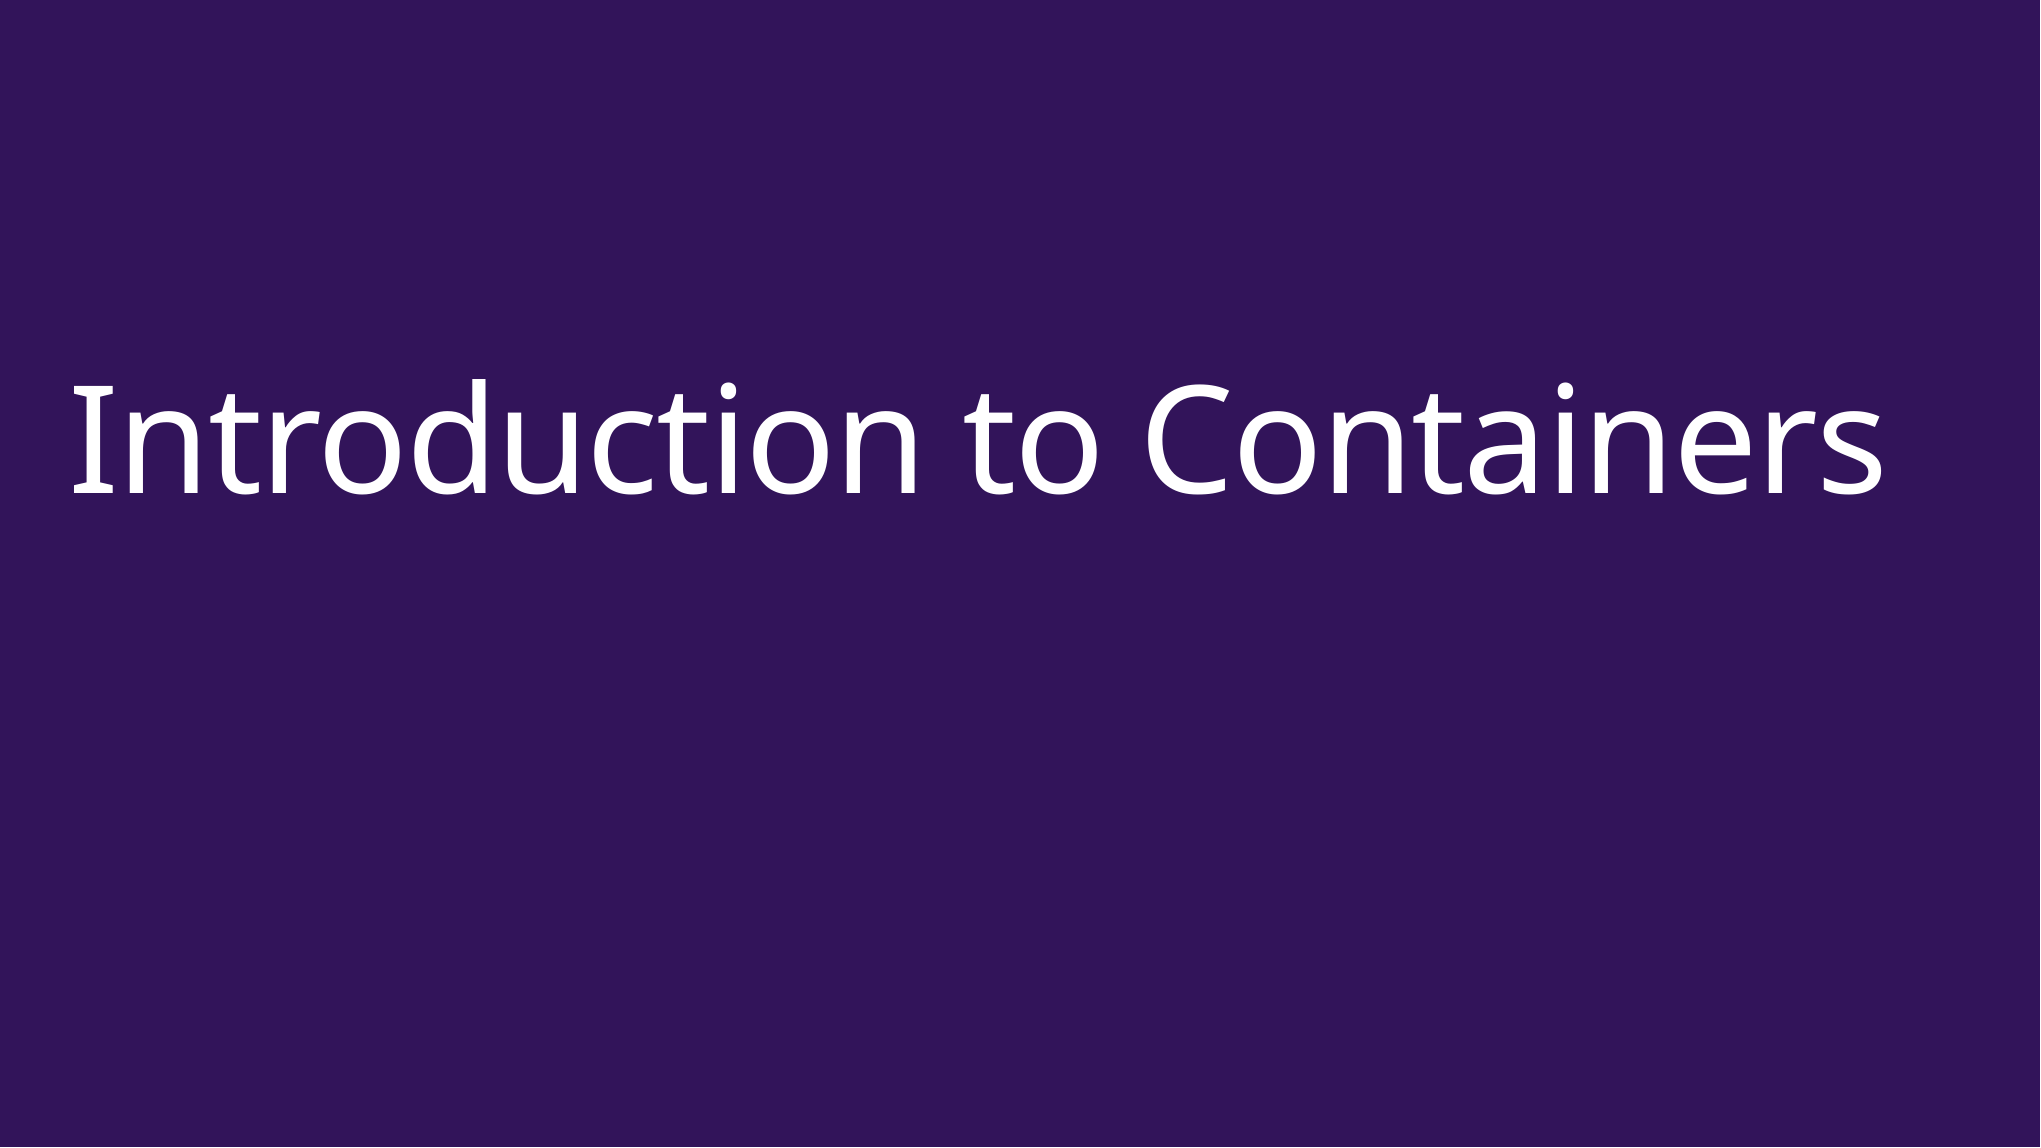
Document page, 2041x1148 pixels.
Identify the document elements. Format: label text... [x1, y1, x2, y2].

title Introduction to Containers [45, 348, 1996, 543]
